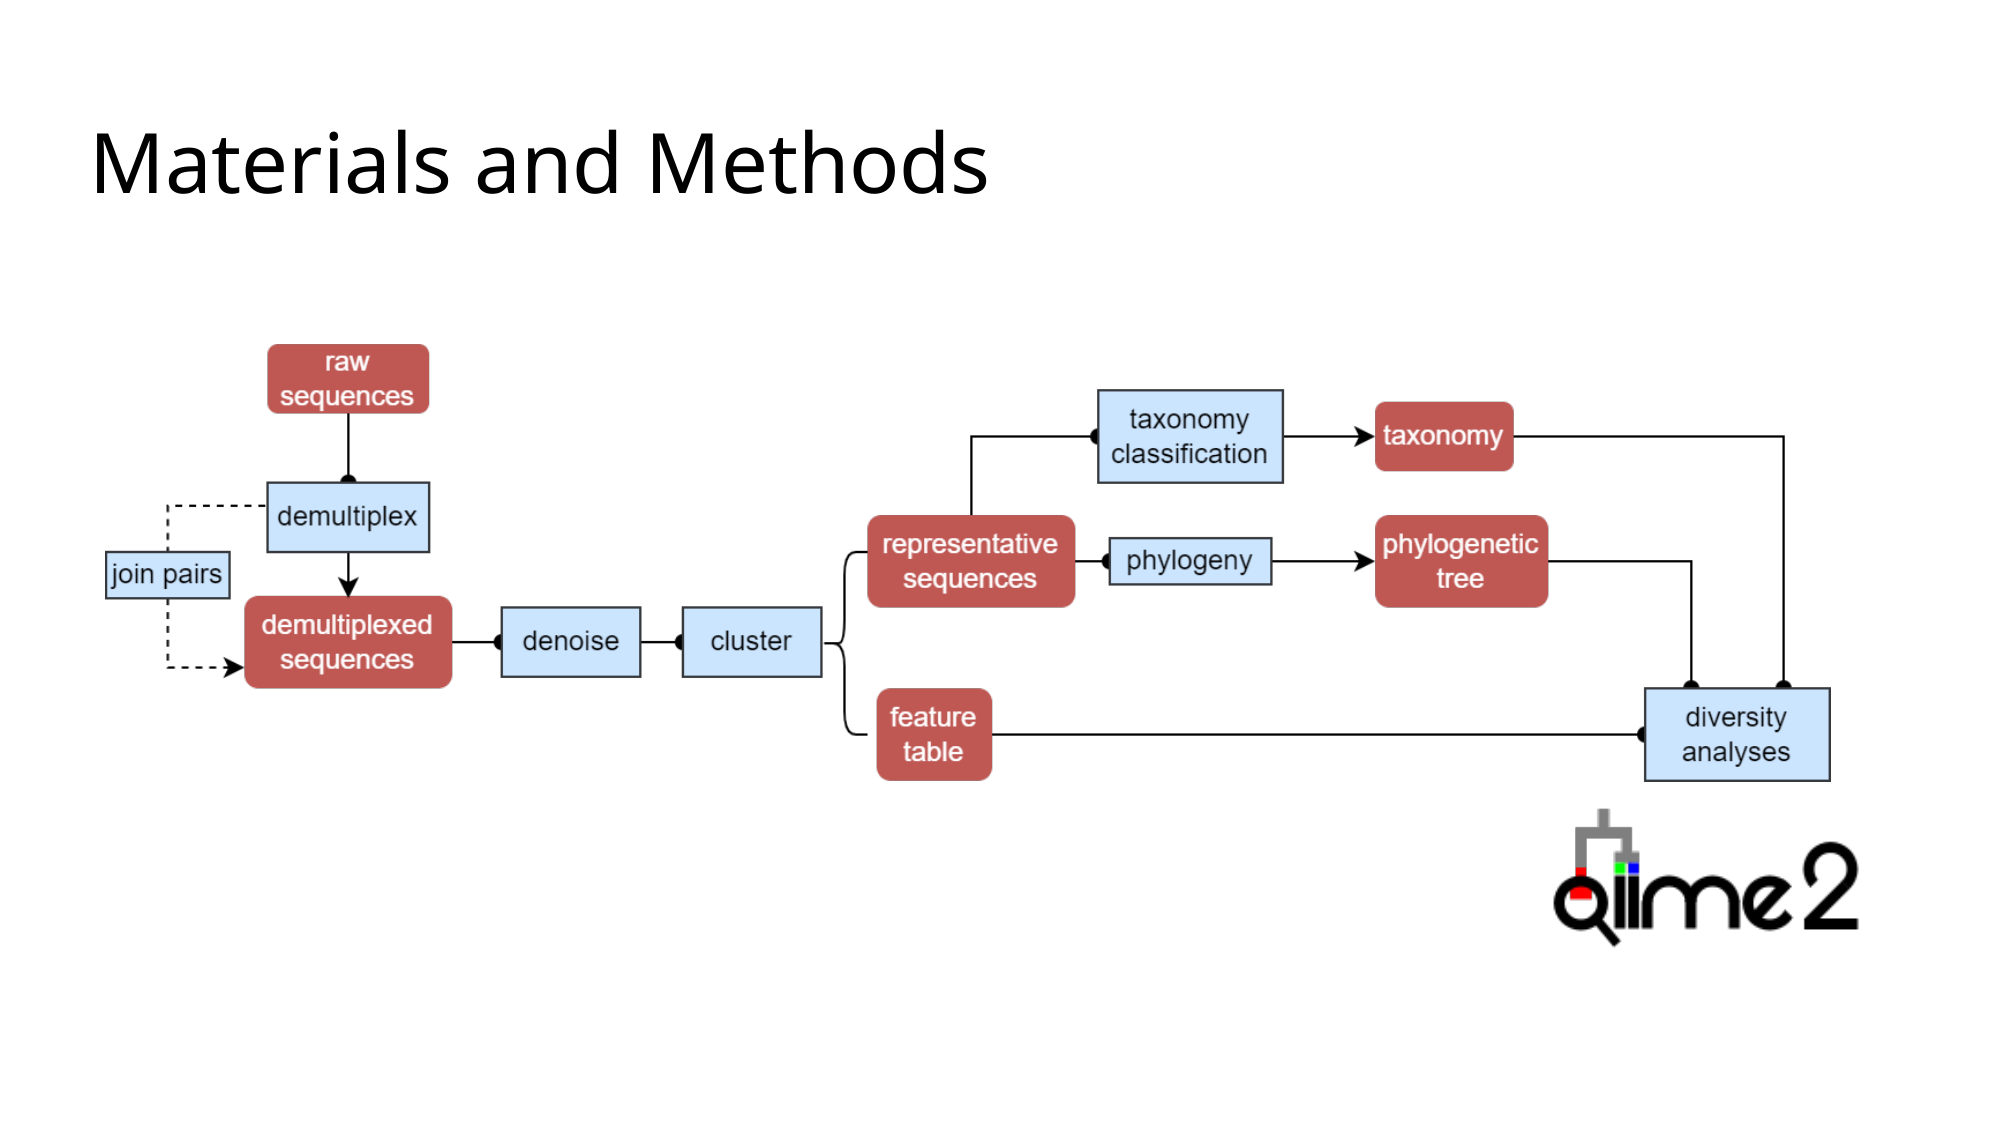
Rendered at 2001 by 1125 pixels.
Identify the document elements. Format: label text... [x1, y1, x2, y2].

picture [105, 343, 1831, 782]
picture [1536, 804, 1899, 959]
text_box Materials and Methods [75, 102, 1686, 218]
